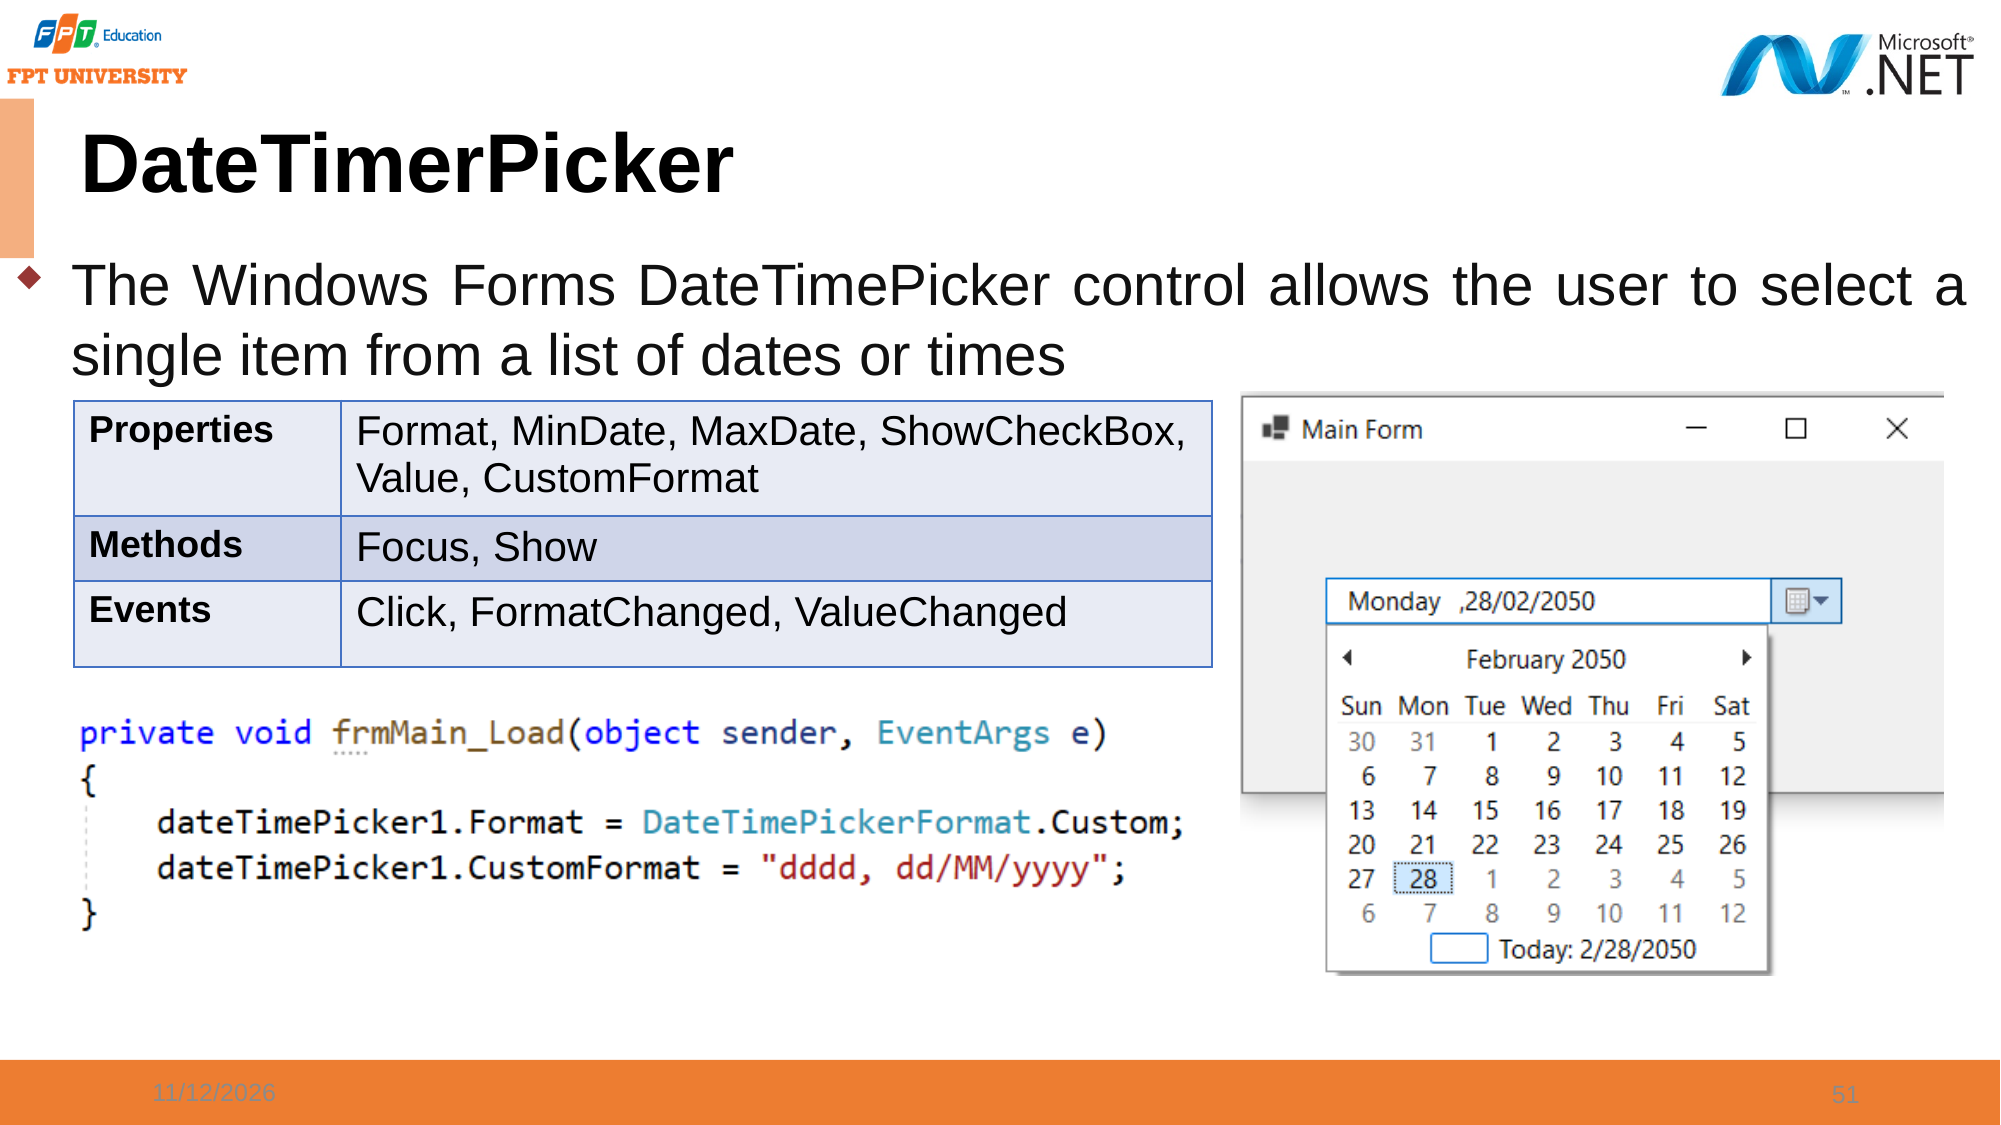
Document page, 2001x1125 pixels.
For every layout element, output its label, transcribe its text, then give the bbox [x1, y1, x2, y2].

table_header Properties [75, 402, 340, 515]
table_cell Events [75, 582, 340, 666]
picture [67, 708, 1213, 947]
table_cell Methods [75, 517, 340, 580]
table_cell Focus, Show [342, 517, 1211, 580]
picture [1685, 0, 2001, 129]
table_header Format, MinDate, MaxDate, ShowCheckBox, Value, CustomFormat [342, 402, 1211, 515]
picture [0, 0, 194, 94]
picture [1240, 391, 1944, 976]
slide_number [137, 1061, 588, 1122]
title DateTimerPicker [65, 118, 1895, 213]
text_box The Windows Forms DateTimePicker control allows the user to select a single item from a list of dates or times [0, 239, 1985, 395]
table_cell Click, FormatChanged, ValueChanged [342, 582, 1211, 666]
slide_number 51 [1424, 1063, 1875, 1123]
